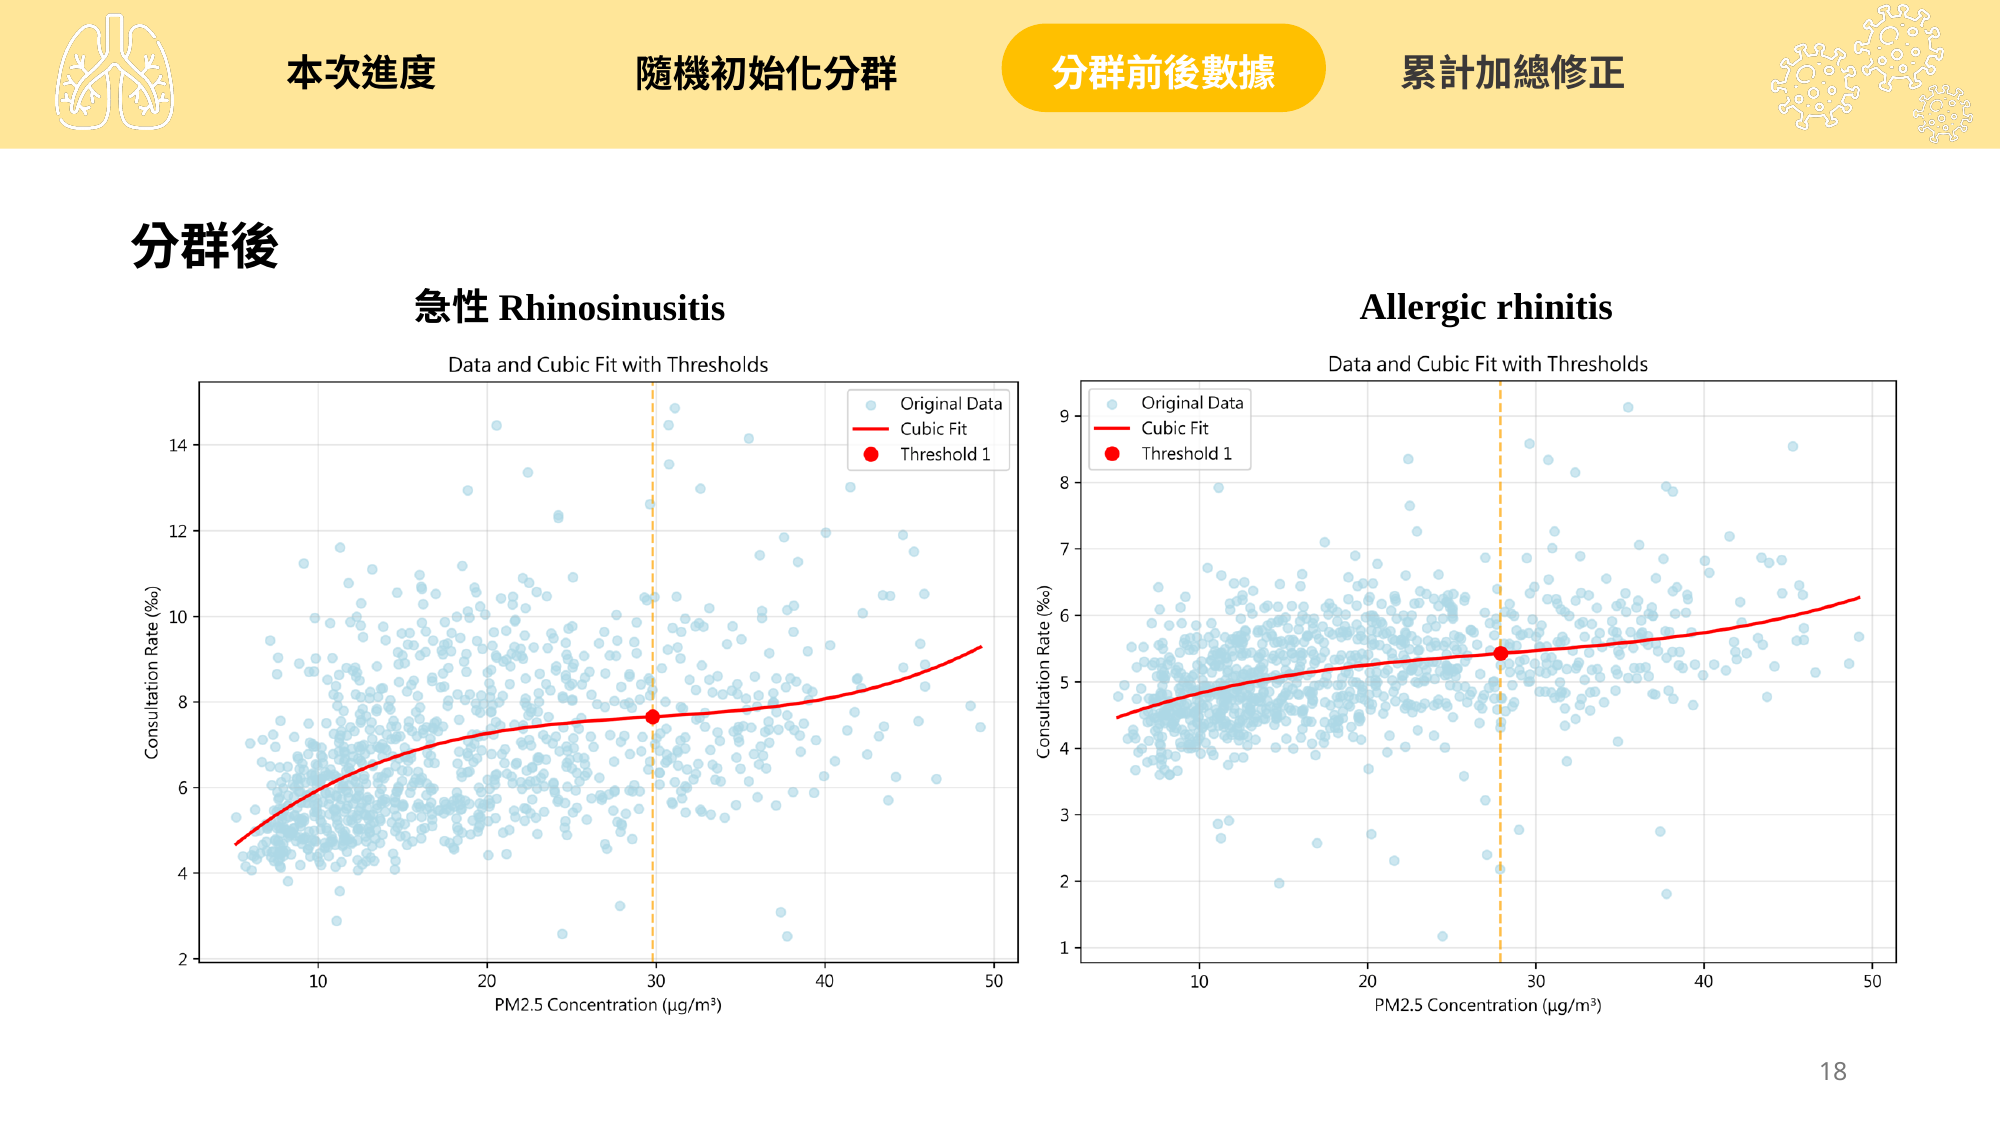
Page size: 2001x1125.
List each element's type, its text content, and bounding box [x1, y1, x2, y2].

text_box Allergic rhinitis [1344, 274, 1629, 335]
picture [134, 351, 1029, 1020]
text_box [0, 0, 2000, 150]
picture [54, 12, 174, 132]
picture [1770, 2, 1974, 144]
slide_number 18 [1412, 1042, 1863, 1103]
text_box [1000, 21, 1328, 111]
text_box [602, 27, 924, 118]
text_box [1379, 26, 1647, 117]
picture [1031, 351, 1907, 1026]
text_box 急性Rhinosinusitis [399, 275, 741, 336]
text_box 分群後 [115, 207, 296, 283]
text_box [1030, 27, 1298, 117]
text_box 本次進度 [271, 41, 452, 102]
